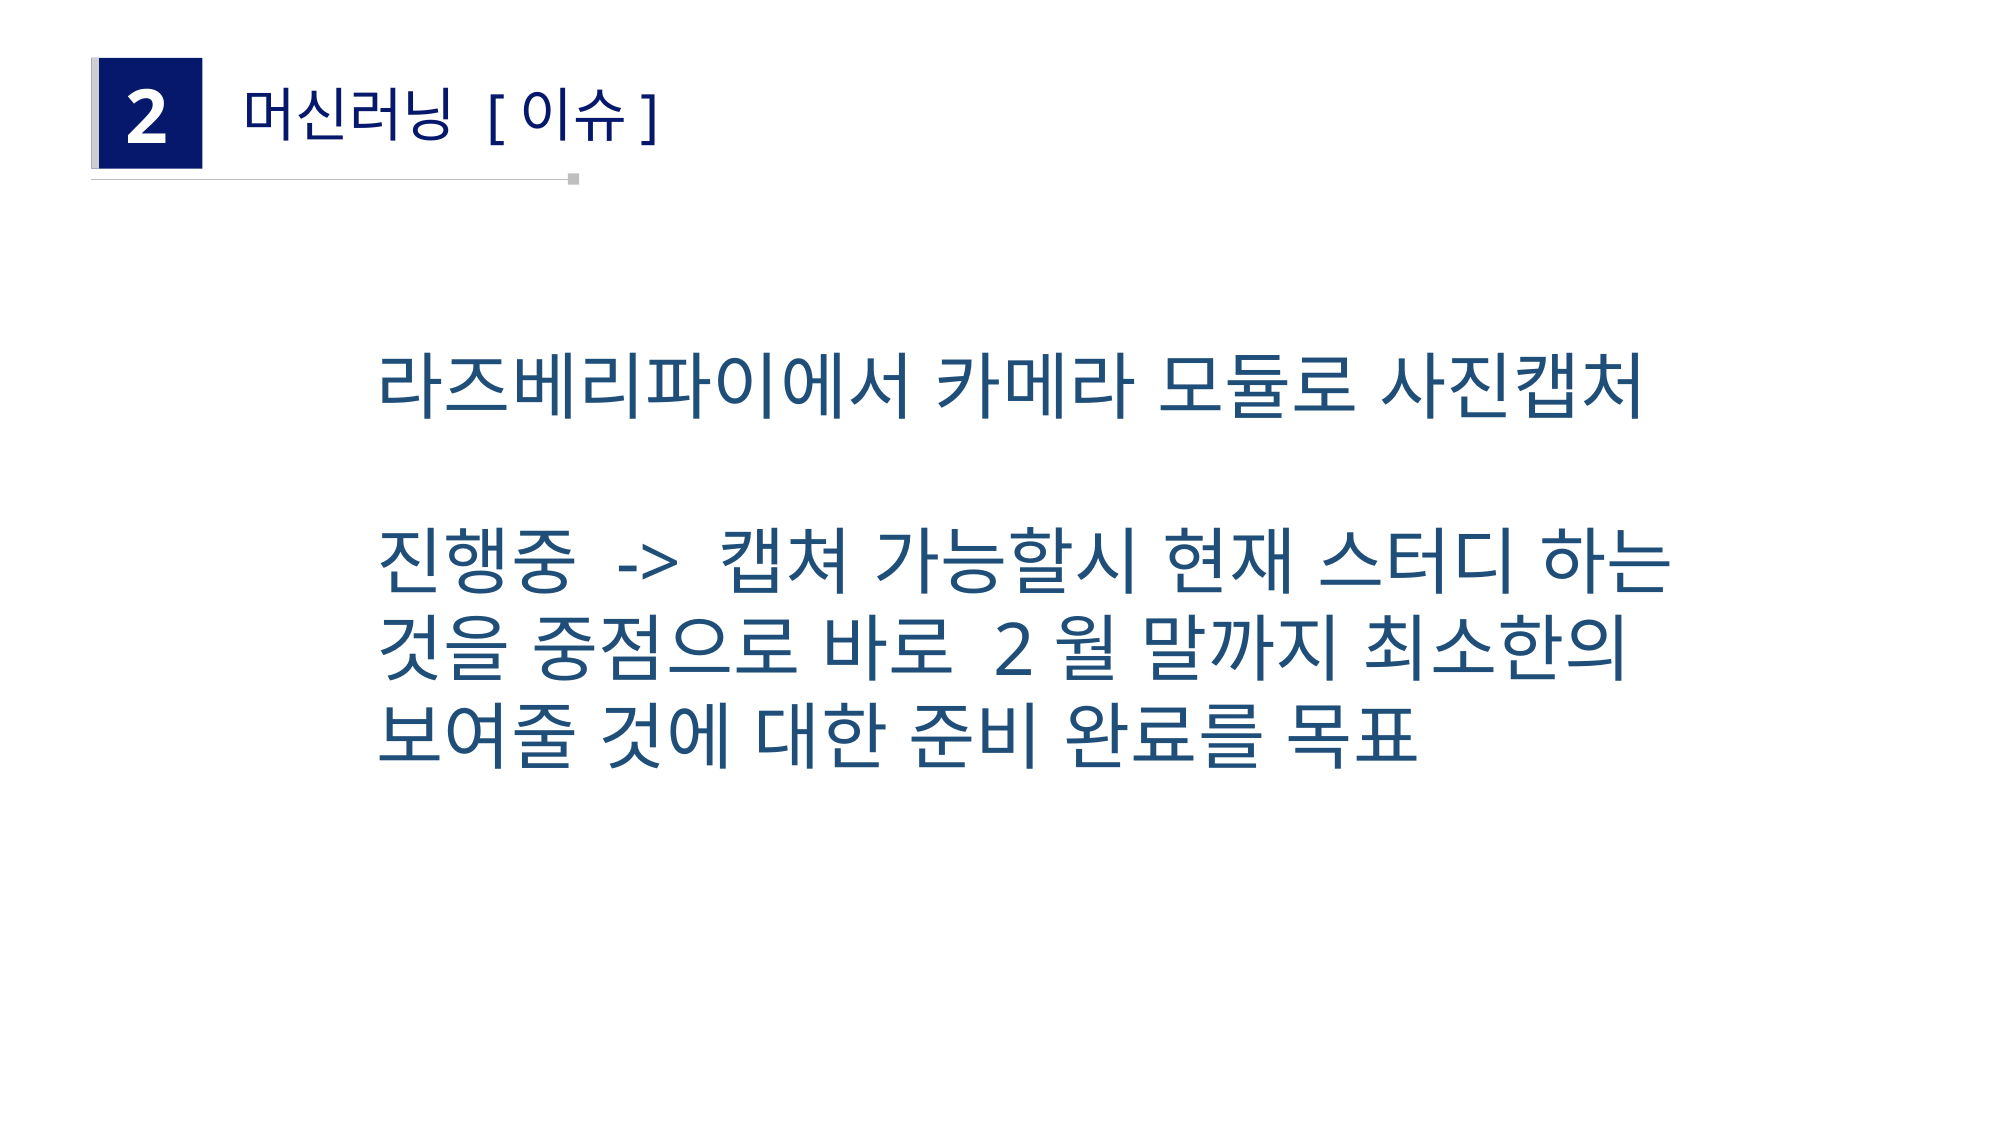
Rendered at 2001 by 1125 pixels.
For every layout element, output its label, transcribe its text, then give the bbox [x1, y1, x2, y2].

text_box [91, 173, 580, 185]
text_box 2 [100, 57, 203, 170]
text_box 라즈베리파이에서 카메라 모듈로 사진캡처 진행중 -> 캡쳐 가능할시 현재 스터디 하는 것을 중점으로 바로 2월 말까지 최소한의 보여줄 것에 대한 준비 완료를 목표 [362, 332, 1704, 786]
text_box 머신러닝 [이슈] [227, 70, 893, 156]
text_box [90, 57, 100, 170]
